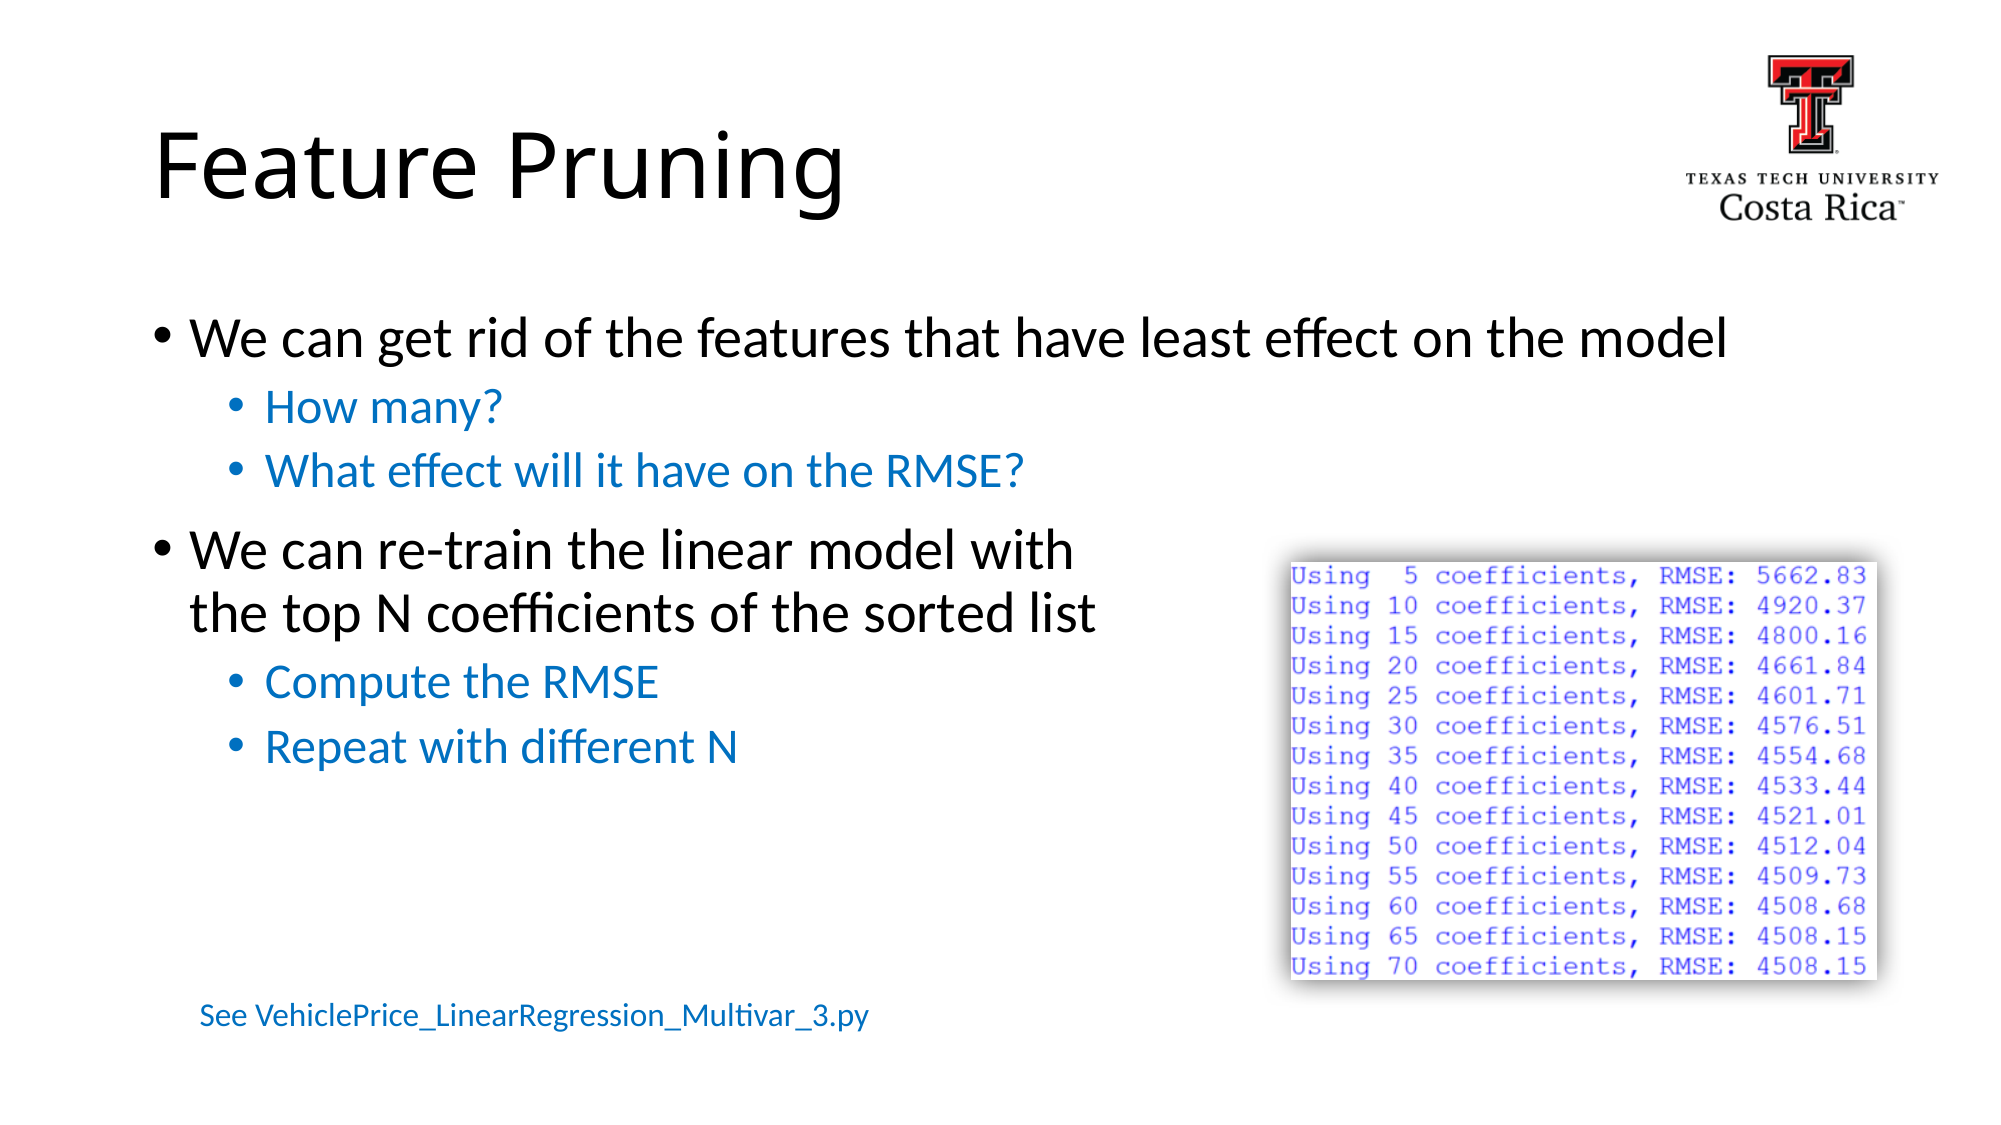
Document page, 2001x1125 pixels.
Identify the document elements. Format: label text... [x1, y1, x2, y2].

picture [1291, 562, 1877, 980]
picture [1664, 30, 1964, 251]
list We can get rid of the features that have least effect on the model How many? What effect will it have on the RMSE? We can re-train the linear model with the top N coefficients of the sorted list Compute the RMSE Repeat with different N [137, 299, 1863, 1014]
title Feature Pruning [137, 59, 1863, 278]
text_box See VehiclePrice_LinearRegression_Multivar_3.py [184, 985, 1000, 1041]
